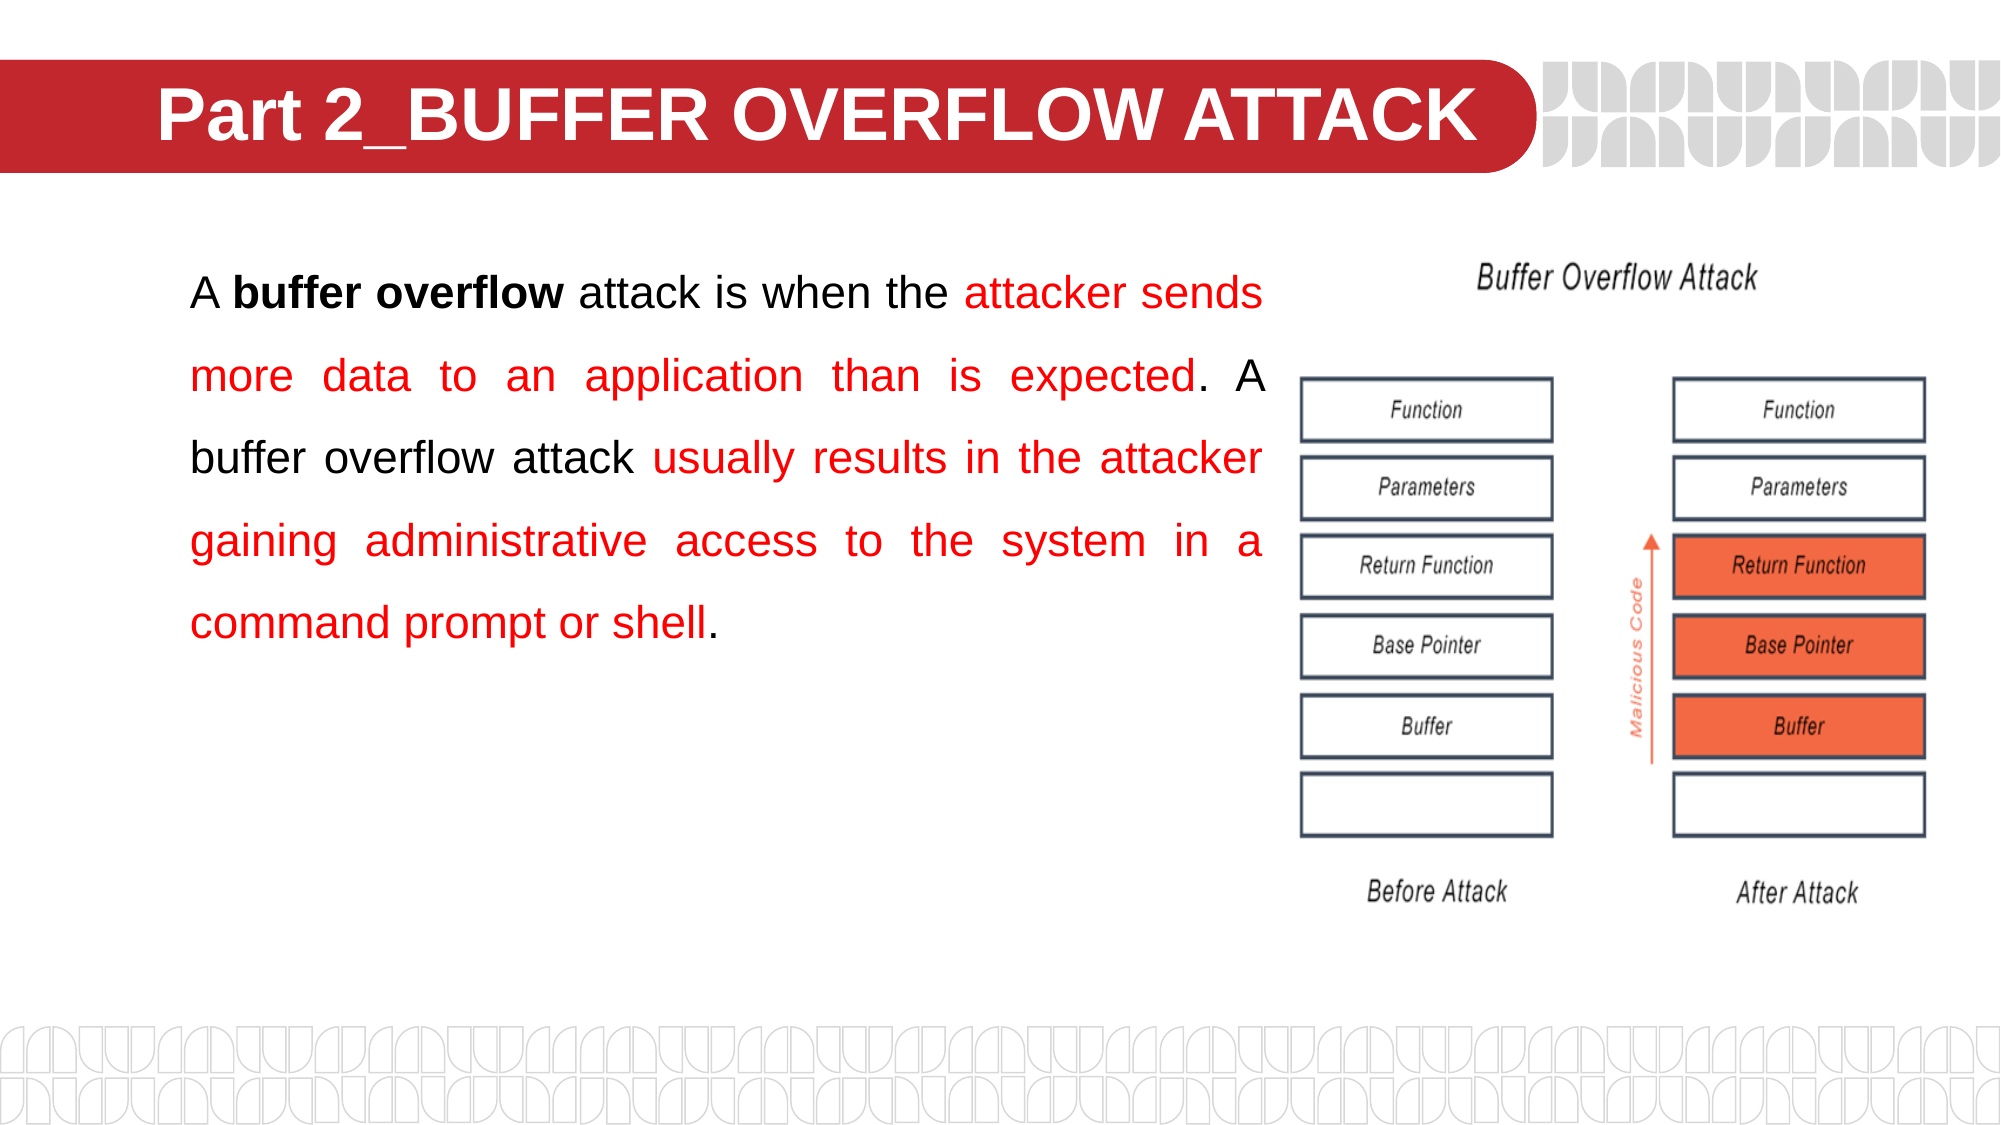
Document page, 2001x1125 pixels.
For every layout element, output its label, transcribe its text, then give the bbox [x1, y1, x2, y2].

list A buffer overflow attack is when the attacker sends more data to an application than is expected. A buffer overflow attack usually results in the attacker gaining administrative access to the system in a command prompt or shell. [137, 228, 1279, 1014]
title Part 2_BUFFER OVERFLOW ATTACK [130, 59, 1507, 173]
picture [1278, 216, 1938, 933]
